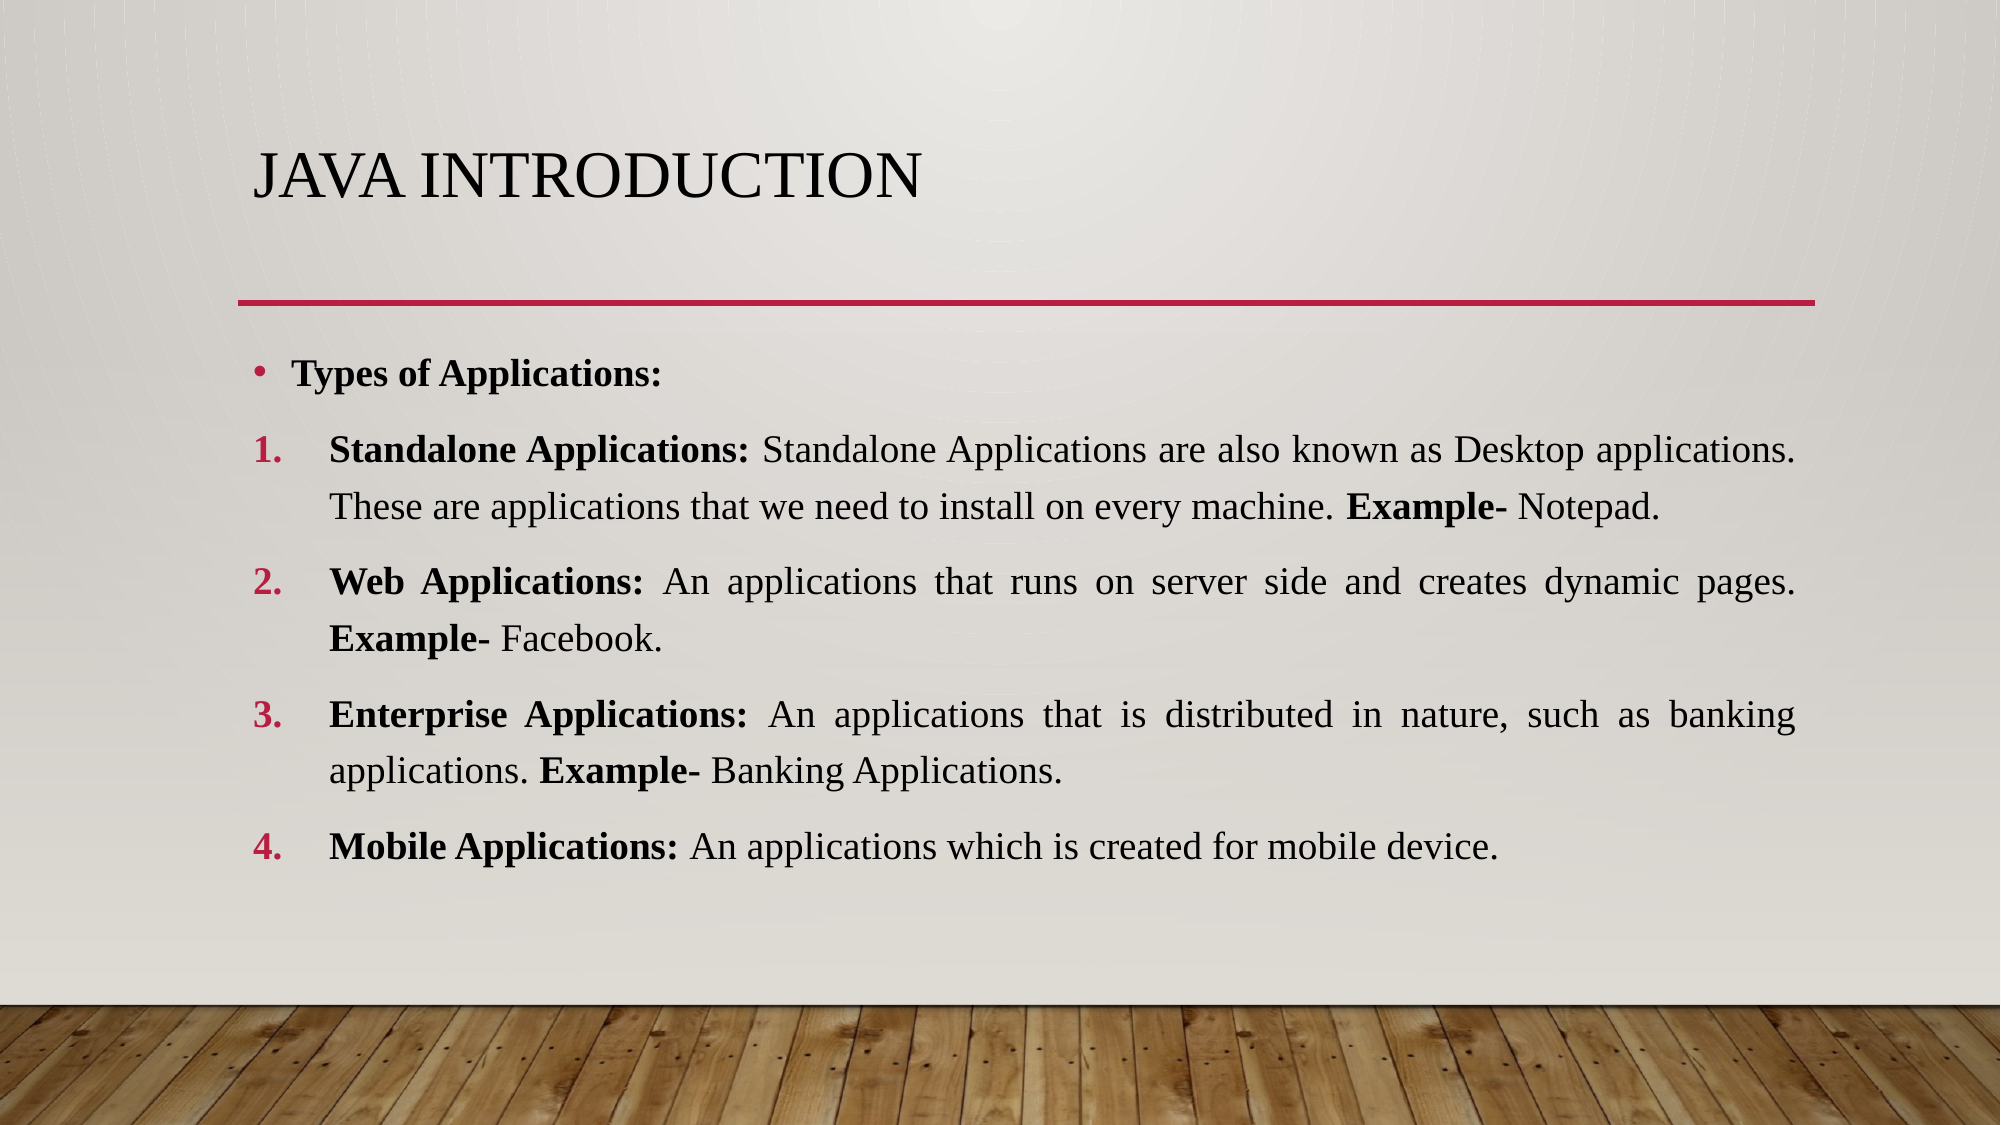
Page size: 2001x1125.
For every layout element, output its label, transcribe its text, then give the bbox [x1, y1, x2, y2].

title Java introduction [238, 131, 1814, 305]
picture [0, 1005, 2000, 1125]
list Types of Applications: Standalone Applications: Standalone Applications are also known as Desktop applications. These are applications that we need to install on every machine. Example- Notepad. Web Applications: An applications that runs on server side and creates dynamic pages. Example- Facebook. Enterprise Applications: An applications that is distributed in nature, such as banking applications. Example- Banking Applications. Mobile Applications: An applications which is created for mobile device. [238, 330, 1814, 897]
